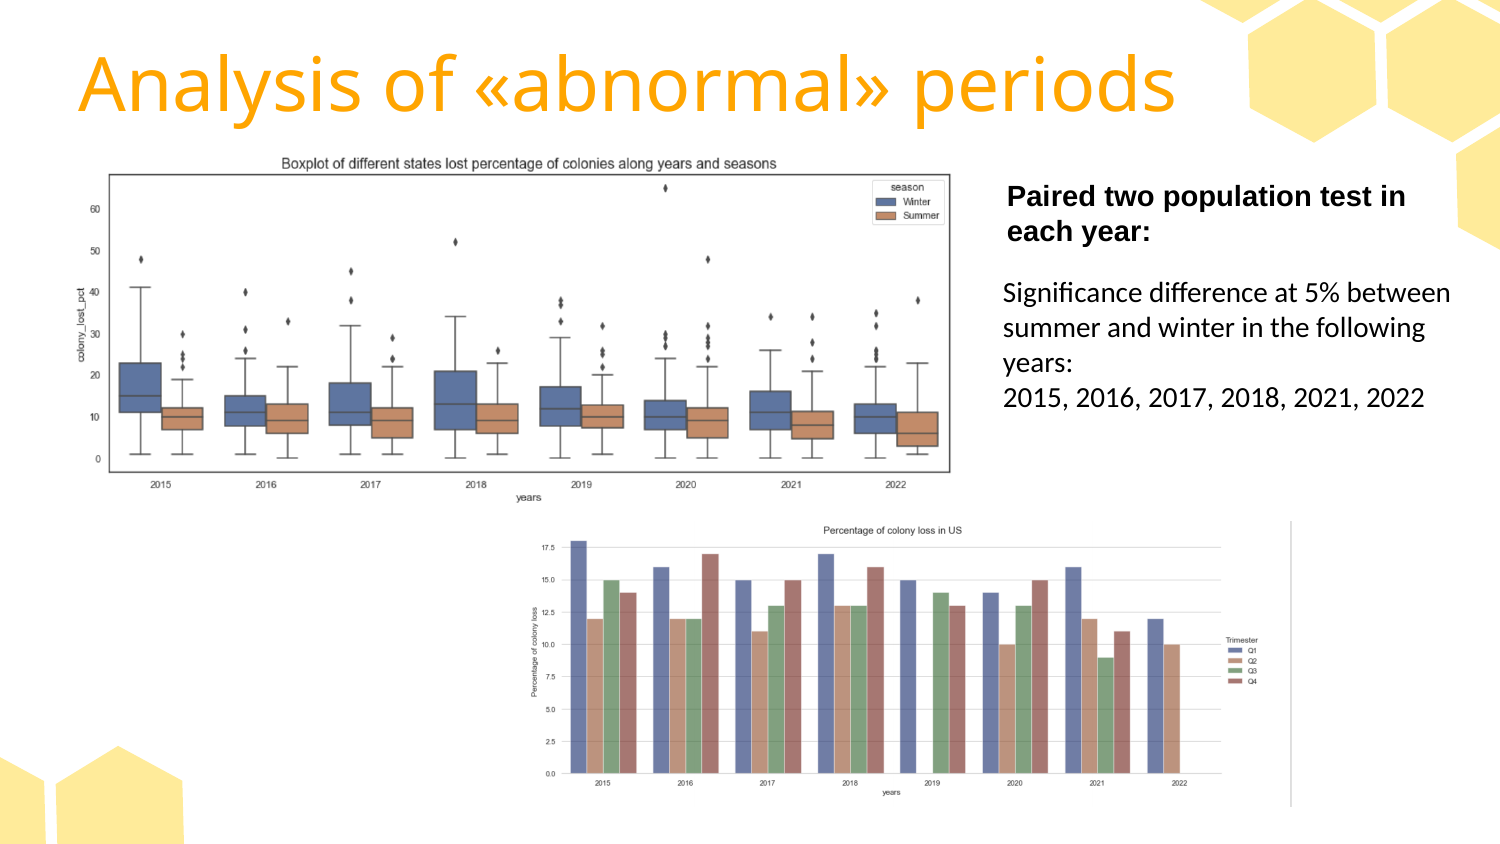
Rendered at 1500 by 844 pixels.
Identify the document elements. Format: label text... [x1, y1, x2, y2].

picture [59, 147, 959, 510]
picture [495, 521, 1293, 807]
text_box Paired two population test in each year: [992, 169, 1441, 255]
text_box Significance difference at 5% between summer and winter in the following years: 2015, 2016, 2017, 2018, 2021, 2022 [988, 266, 1469, 422]
title Analysis of «abnormal» periods [63, 20, 1411, 146]
